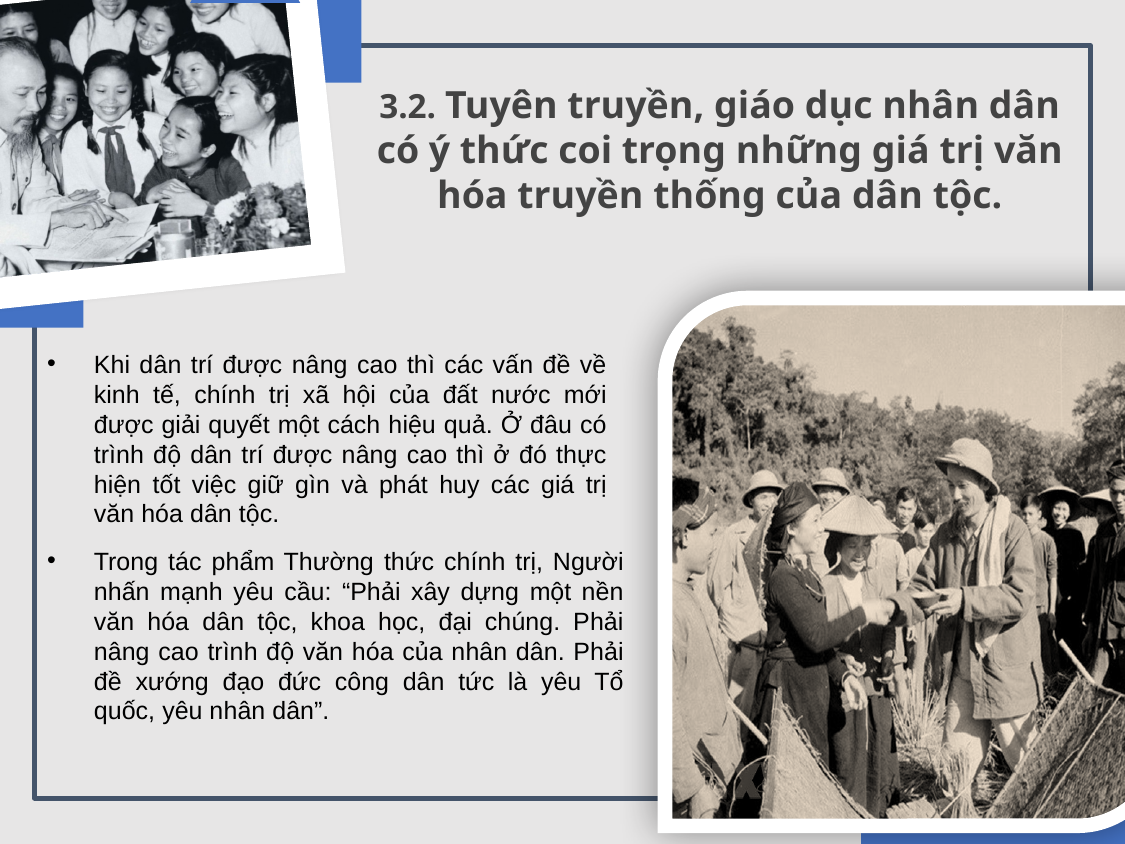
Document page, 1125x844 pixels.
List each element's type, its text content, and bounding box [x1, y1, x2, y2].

text_box Trong tác phẩm Thường thức chính trị, Người nhấn mạnh yêu cầu: “Phải xây dựng một nền văn hóa dân tộc, khoa học, đại chúng. Phải nâng cao trình độ văn hóa của nhân dân. Phải đề xướng đạo đức công dân tức là yêu Tổ quốc, yêu nhân dân”. [32, 537, 630, 733]
text_box 3.2. Tuyên truyền, giáo dục nhân dân có ý thức coi trọng những giá trị văn hóa truyền thống của dân tộc. [361, 139, 1079, 183]
picture [314, 0, 1125, 131]
picture [664, 297, 1125, 827]
text_box Khi dân trí được nâng cao thì các vấn đề về kinh tế, chính trị xã hội của đất nước mới được giải quyết một cách hiệu quả. Ở đâu có trình độ dân trí được nâng cao thì ở đó thực hiện tốt việc giữ gìn và phát huy các giá trị văn hóa dân tộc. [32, 340, 623, 536]
picture [0, 0, 310, 277]
text_box [0, 301, 85, 330]
